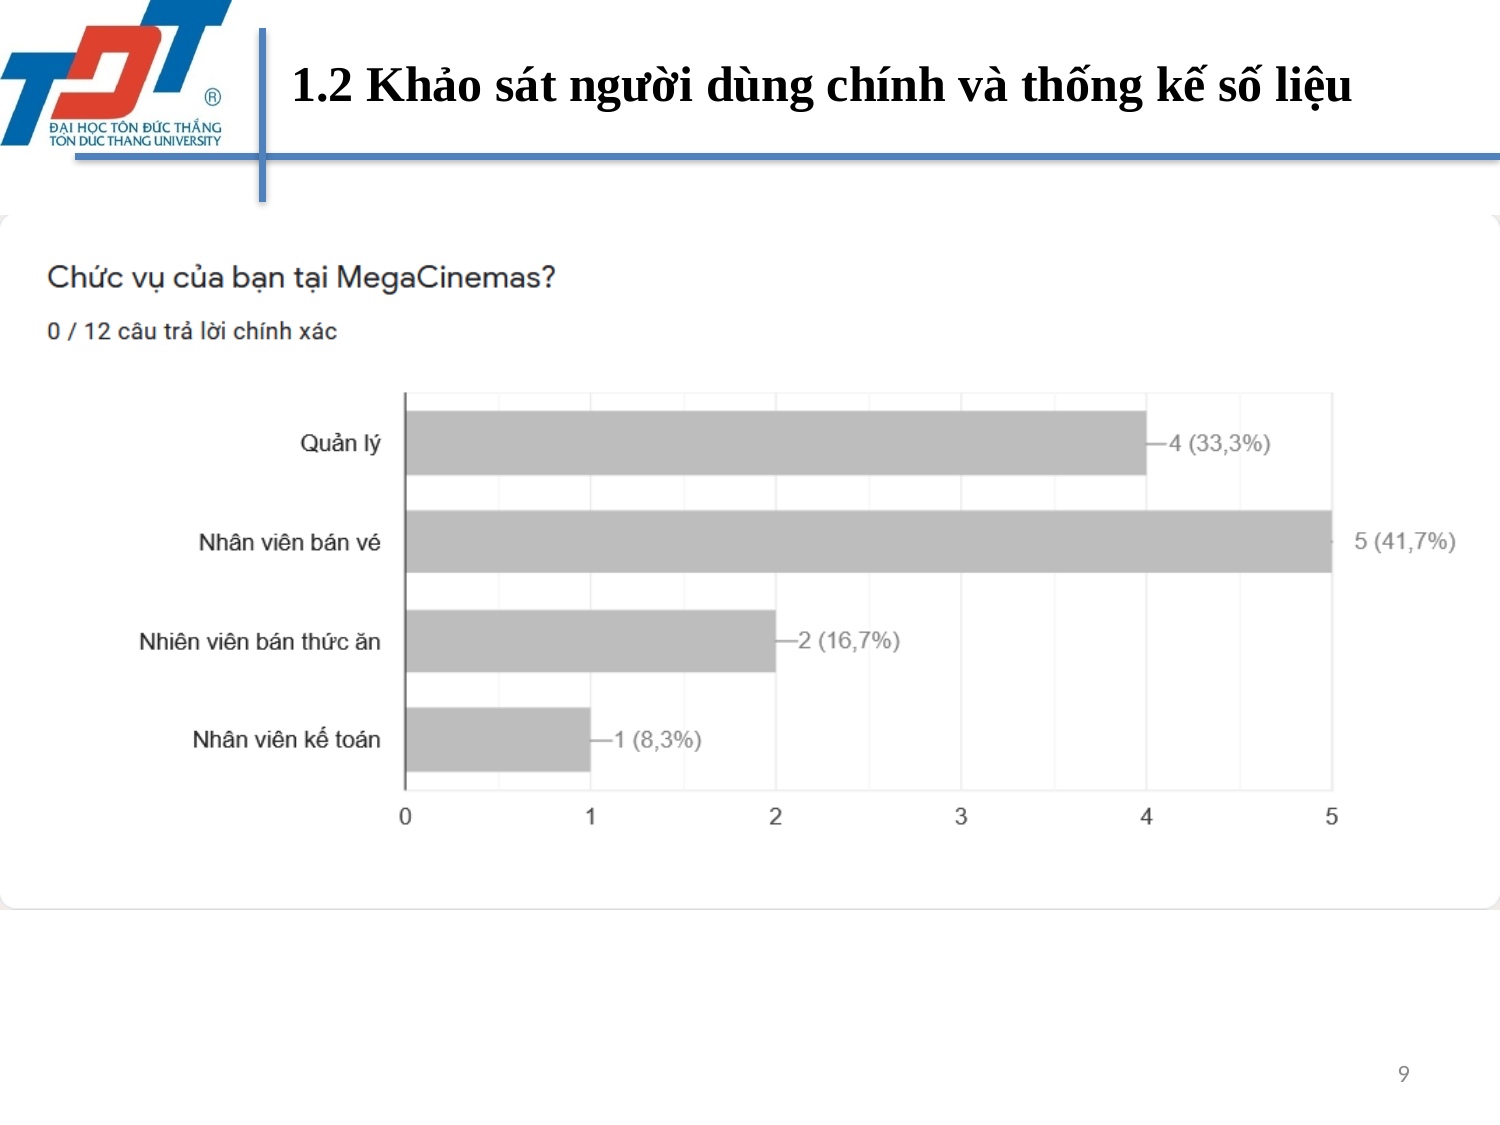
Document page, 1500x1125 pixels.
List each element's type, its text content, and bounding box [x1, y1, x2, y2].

text_box 1.2 Khảo sát người dùng chính và thống kế số liệu [276, 44, 1427, 120]
slide_number 9 [1074, 1042, 1425, 1103]
picture [0, 214, 1500, 911]
picture [0, 0, 232, 146]
